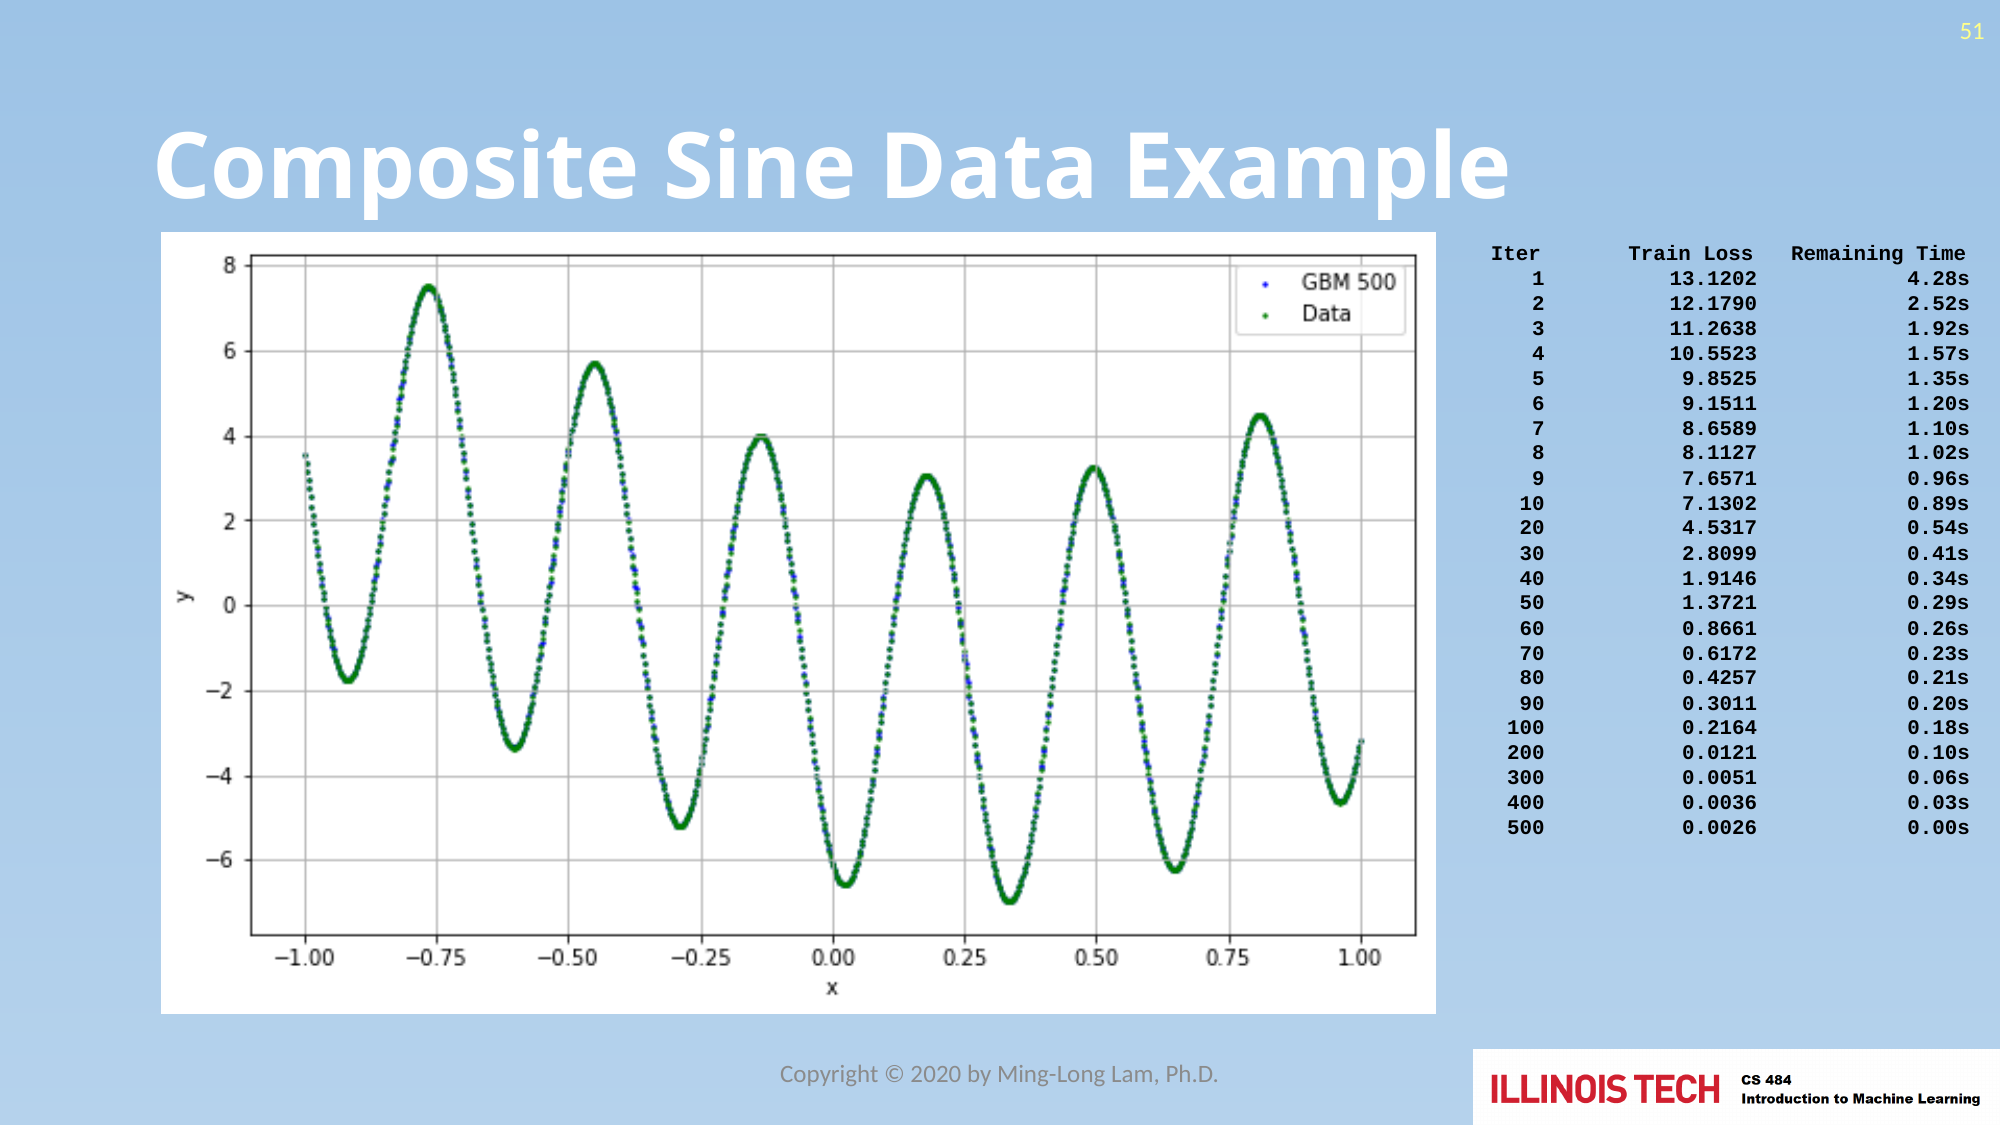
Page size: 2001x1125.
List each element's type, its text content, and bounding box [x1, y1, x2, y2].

picture [161, 231, 1436, 1014]
text_box Iter Train Loss Remaining Time 1 13.1202 4.28s 2 12.1790 2.52s 3 11.2638 1.92s 4 10.5523 1.57s 5 9.8525 1.35s 6 9.1511 1.20s 7 8.6589 1.10s 8 8.1127 1.02s 9 7.6571 0.96s 10 7.1302 0.89s 20 4.5317 0.54s 30 2.8099 0.41s 40 1.9146 0.34s 50 1.3721 0.29s 60 0.8661 0.26s 70 0.6172 0.23s 80 0.4257 0.21s 90 0.3011 0.20s 100 0.2164 0.18s 200 0.0121 0.10s 300 0.0051 0.06s 400 0.0036 0.03s 500 0.0026 0.00s [1436, 232, 2000, 847]
footer Copyright © 2020 by Ming-Long Lam, Ph.D. [662, 1042, 1338, 1103]
picture [1473, 1049, 2000, 1125]
title Composite Sine Data Example [137, 59, 1863, 278]
slide_number 51 [1550, 0, 2000, 60]
